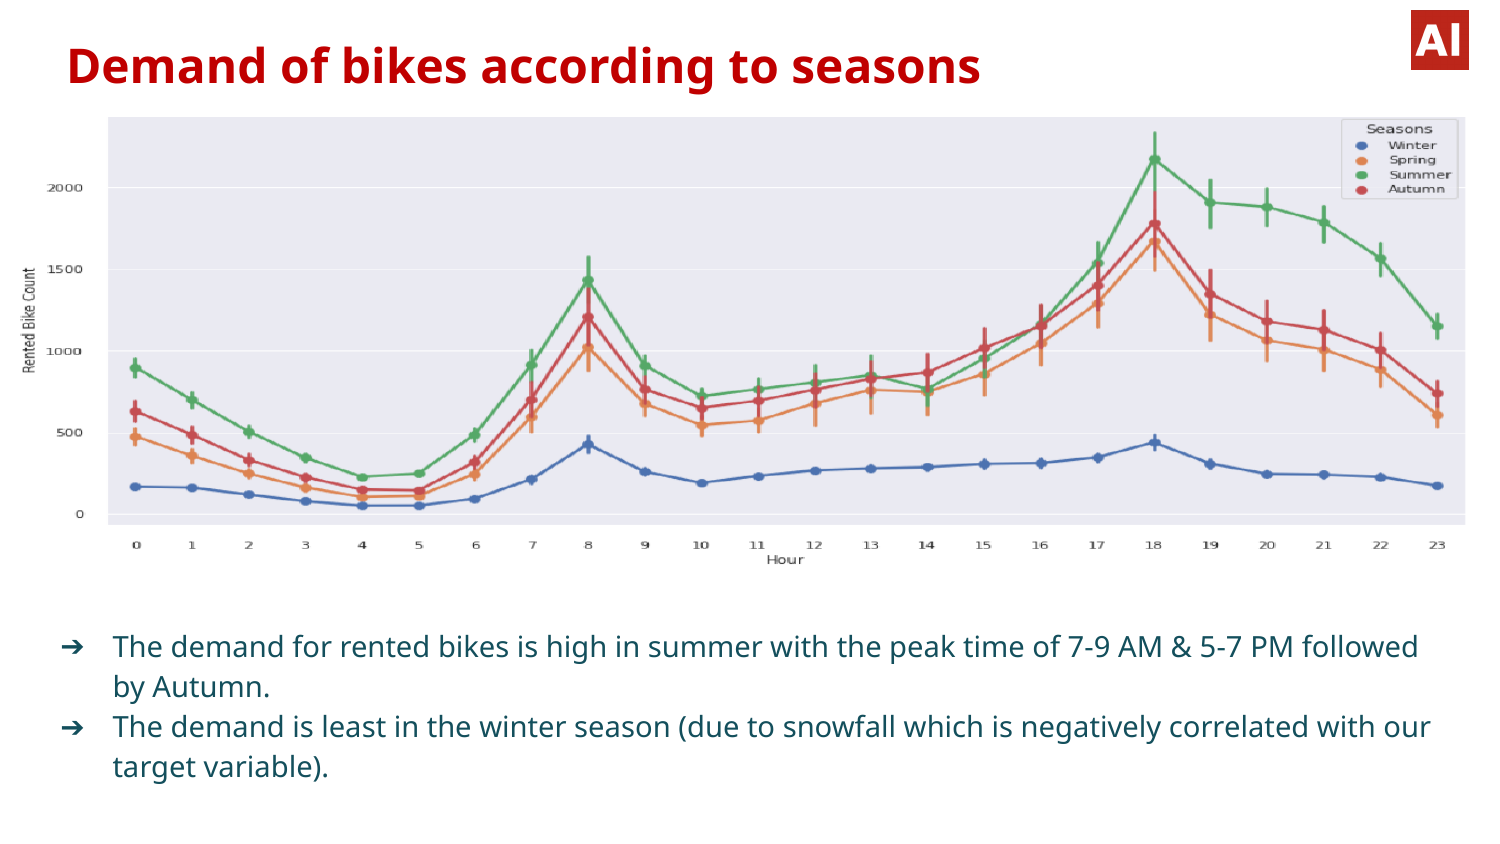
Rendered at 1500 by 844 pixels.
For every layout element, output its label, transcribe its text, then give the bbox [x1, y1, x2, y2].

picture [1411, 10, 1469, 70]
picture [0, 117, 1469, 573]
title Demand of bikes according to seasons [51, 20, 1312, 95]
list The demand for rented bikes is high in summer with the peak time of 7-9 AM & 5-7 PM followed by Autumn. The demand is least in the winter season (due to snowfall which is negatively correlated with our target variable). [22, 572, 1478, 812]
